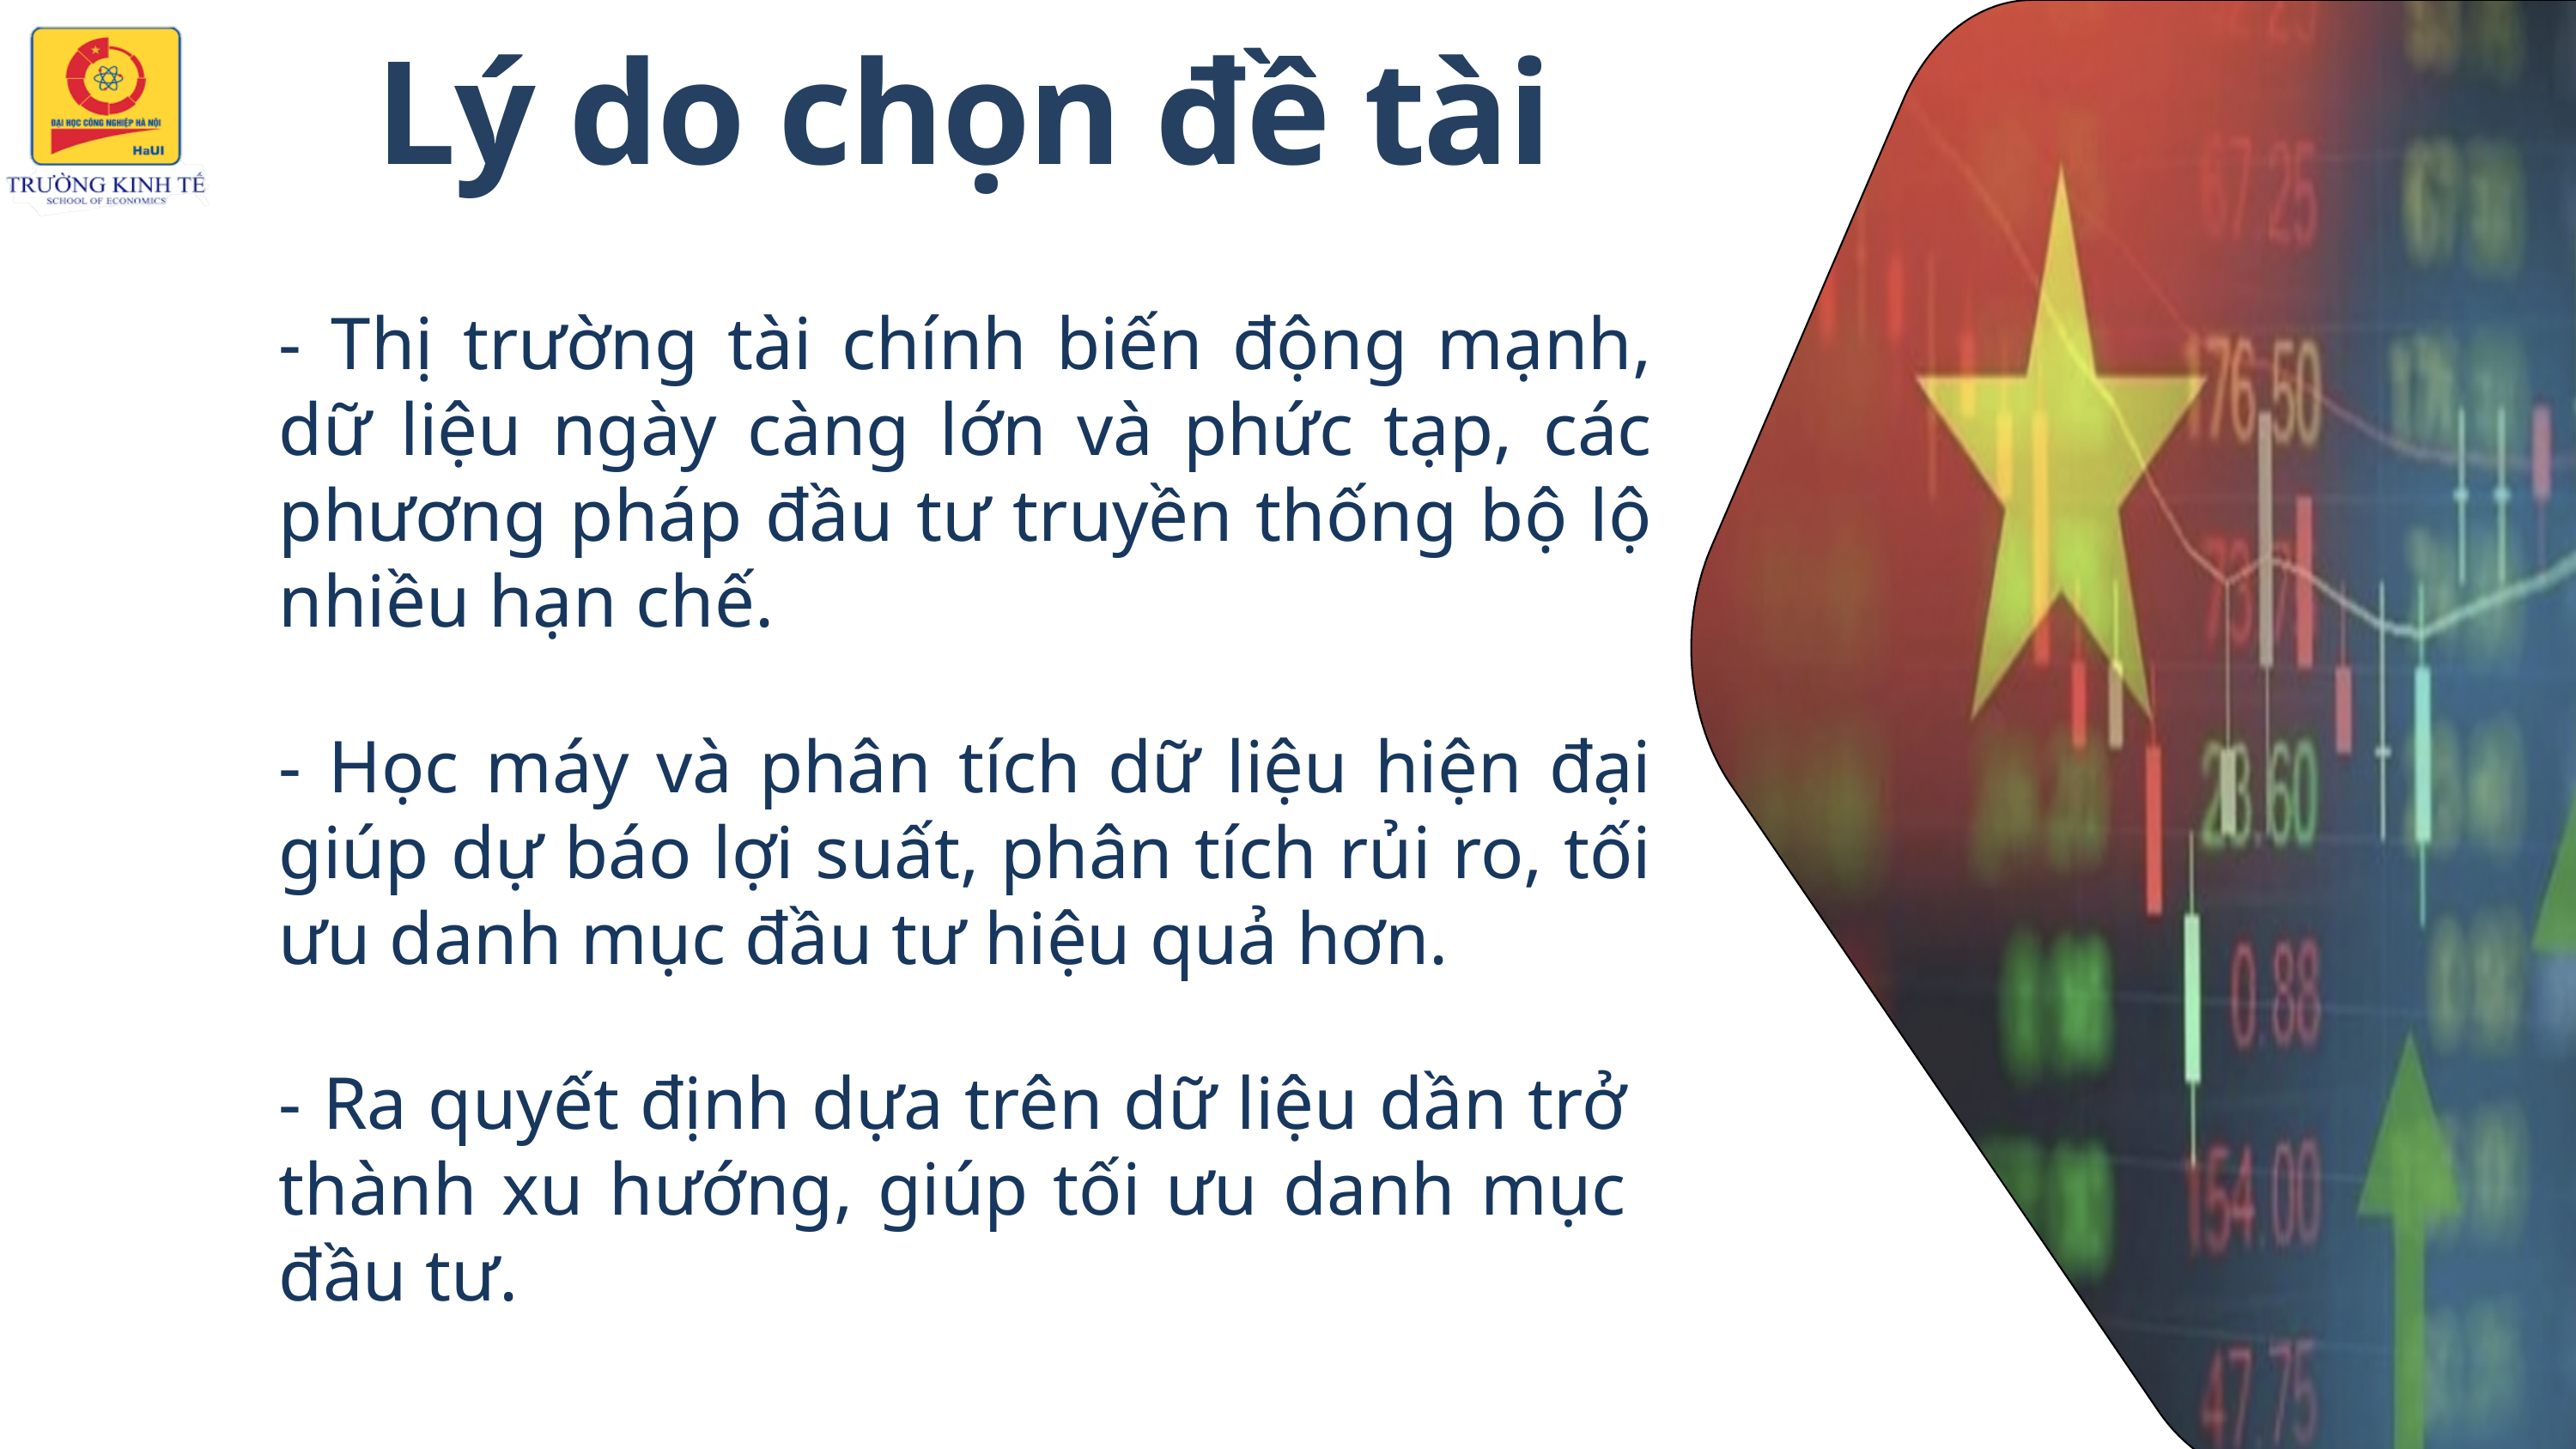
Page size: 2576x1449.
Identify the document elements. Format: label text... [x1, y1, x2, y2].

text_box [1678, 0, 2576, 1449]
text_box Lý do chọn đề tài [375, 53, 1674, 194]
text_box - Học máy và phân tích dữ liệu hiện đại giúp dự báo lợi suất, phân tích rủi ro, tối ưu danh mục đầu tư hiệu quả hơn. [266, 714, 1666, 985]
text_box - Ra quyết định dựa trên dữ liệu dần trở thành xu hướng, giúp tối ưu danh mục đầu tư. [266, 1051, 1641, 1322]
picture [0, 0, 237, 242]
text_box - Thị trường tài chính biến động mạnh, dữ liệu ngày càng lớn và phức tạp, các phương pháp đầu tư truyền thống bộ lộ nhiều hạn chế. [266, 291, 1666, 648]
